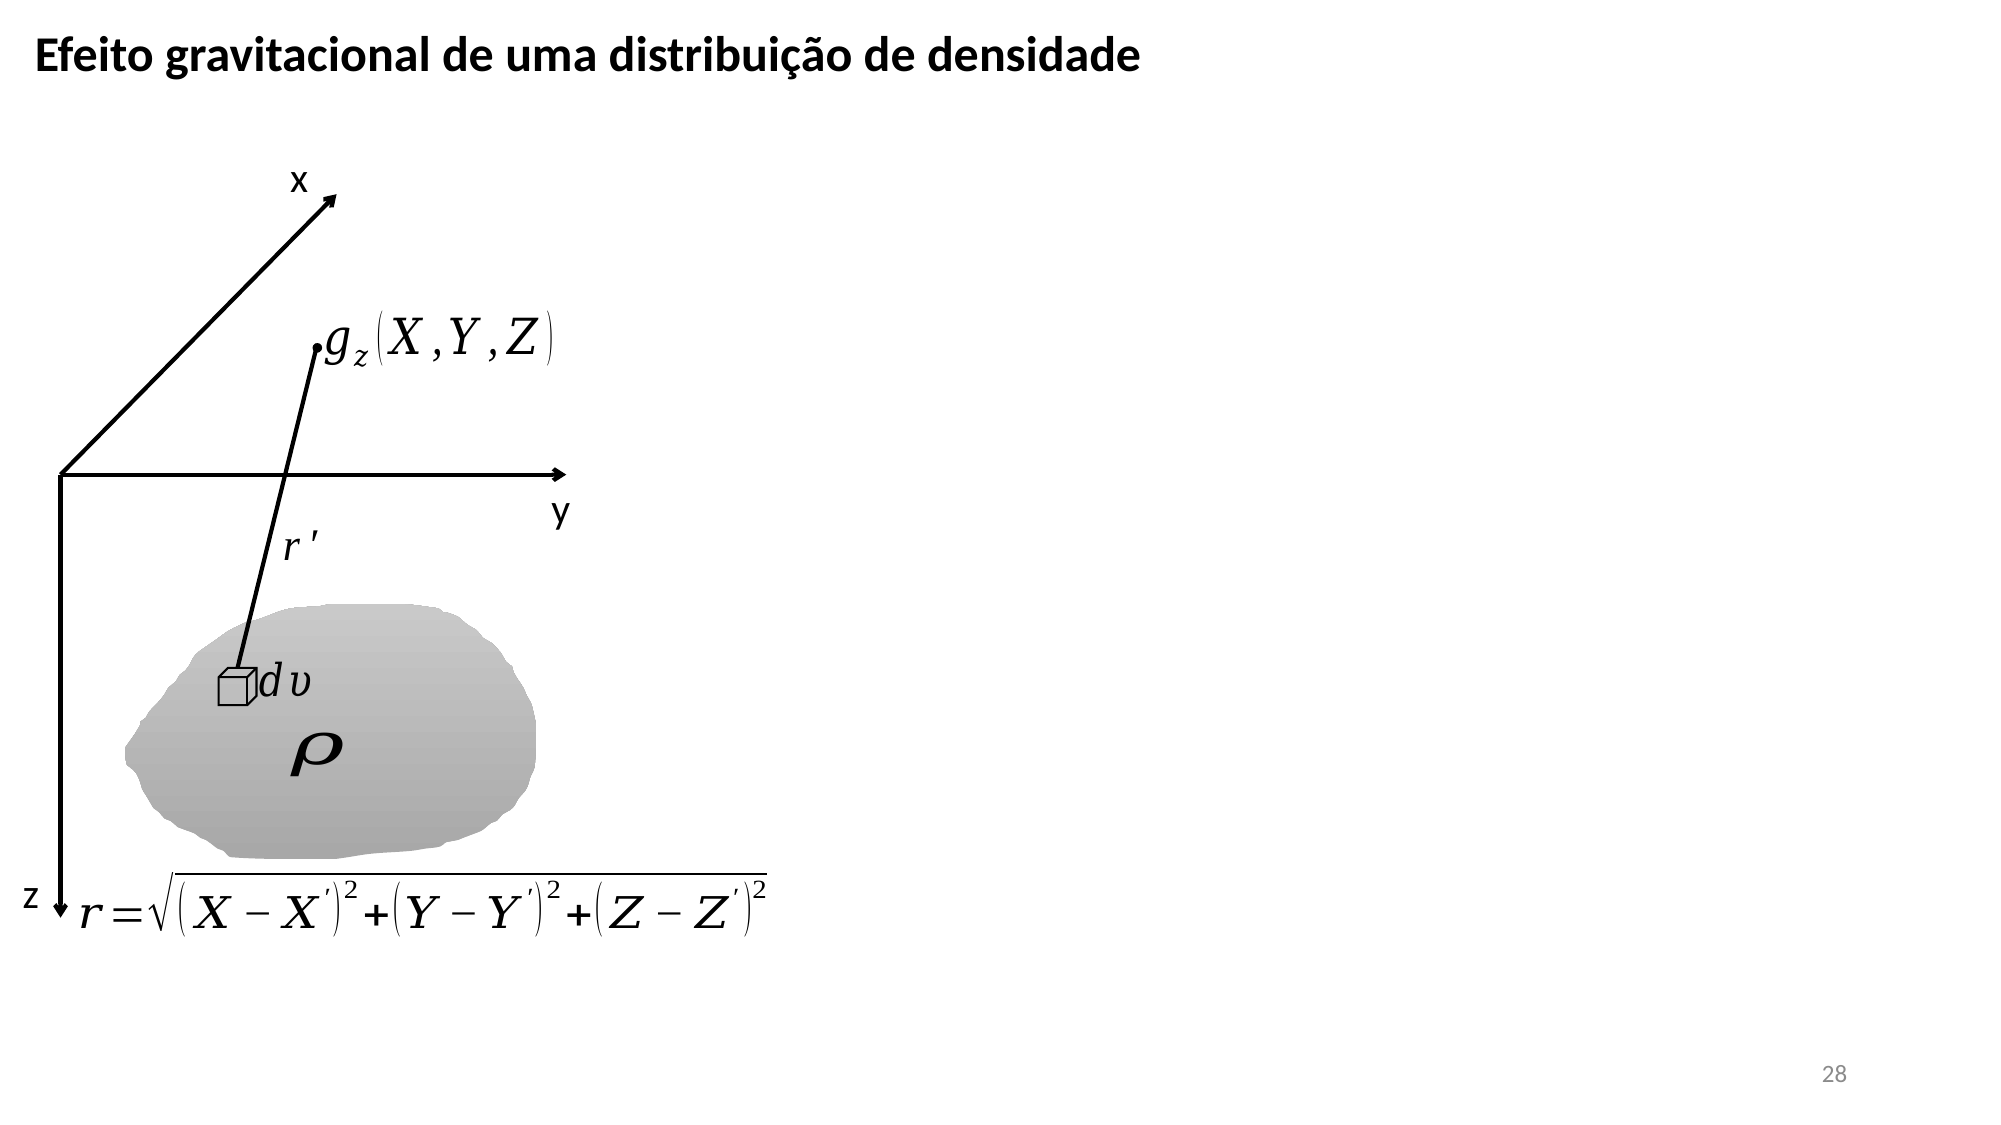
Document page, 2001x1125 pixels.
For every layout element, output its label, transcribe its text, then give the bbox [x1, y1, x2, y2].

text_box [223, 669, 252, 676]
text_box Efeito gravitacional de uma distribuição de densidade [20, 14, 1187, 89]
slide_number 28 [1412, 1042, 1863, 1103]
text_box [124, 602, 538, 861]
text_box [242, 344, 318, 668]
text_box z [7, 859, 55, 925]
text_box y [536, 474, 586, 540]
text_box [60, 194, 337, 475]
text_box [217, 666, 258, 707]
text_box x [275, 143, 324, 194]
text_box [248, 672, 255, 701]
